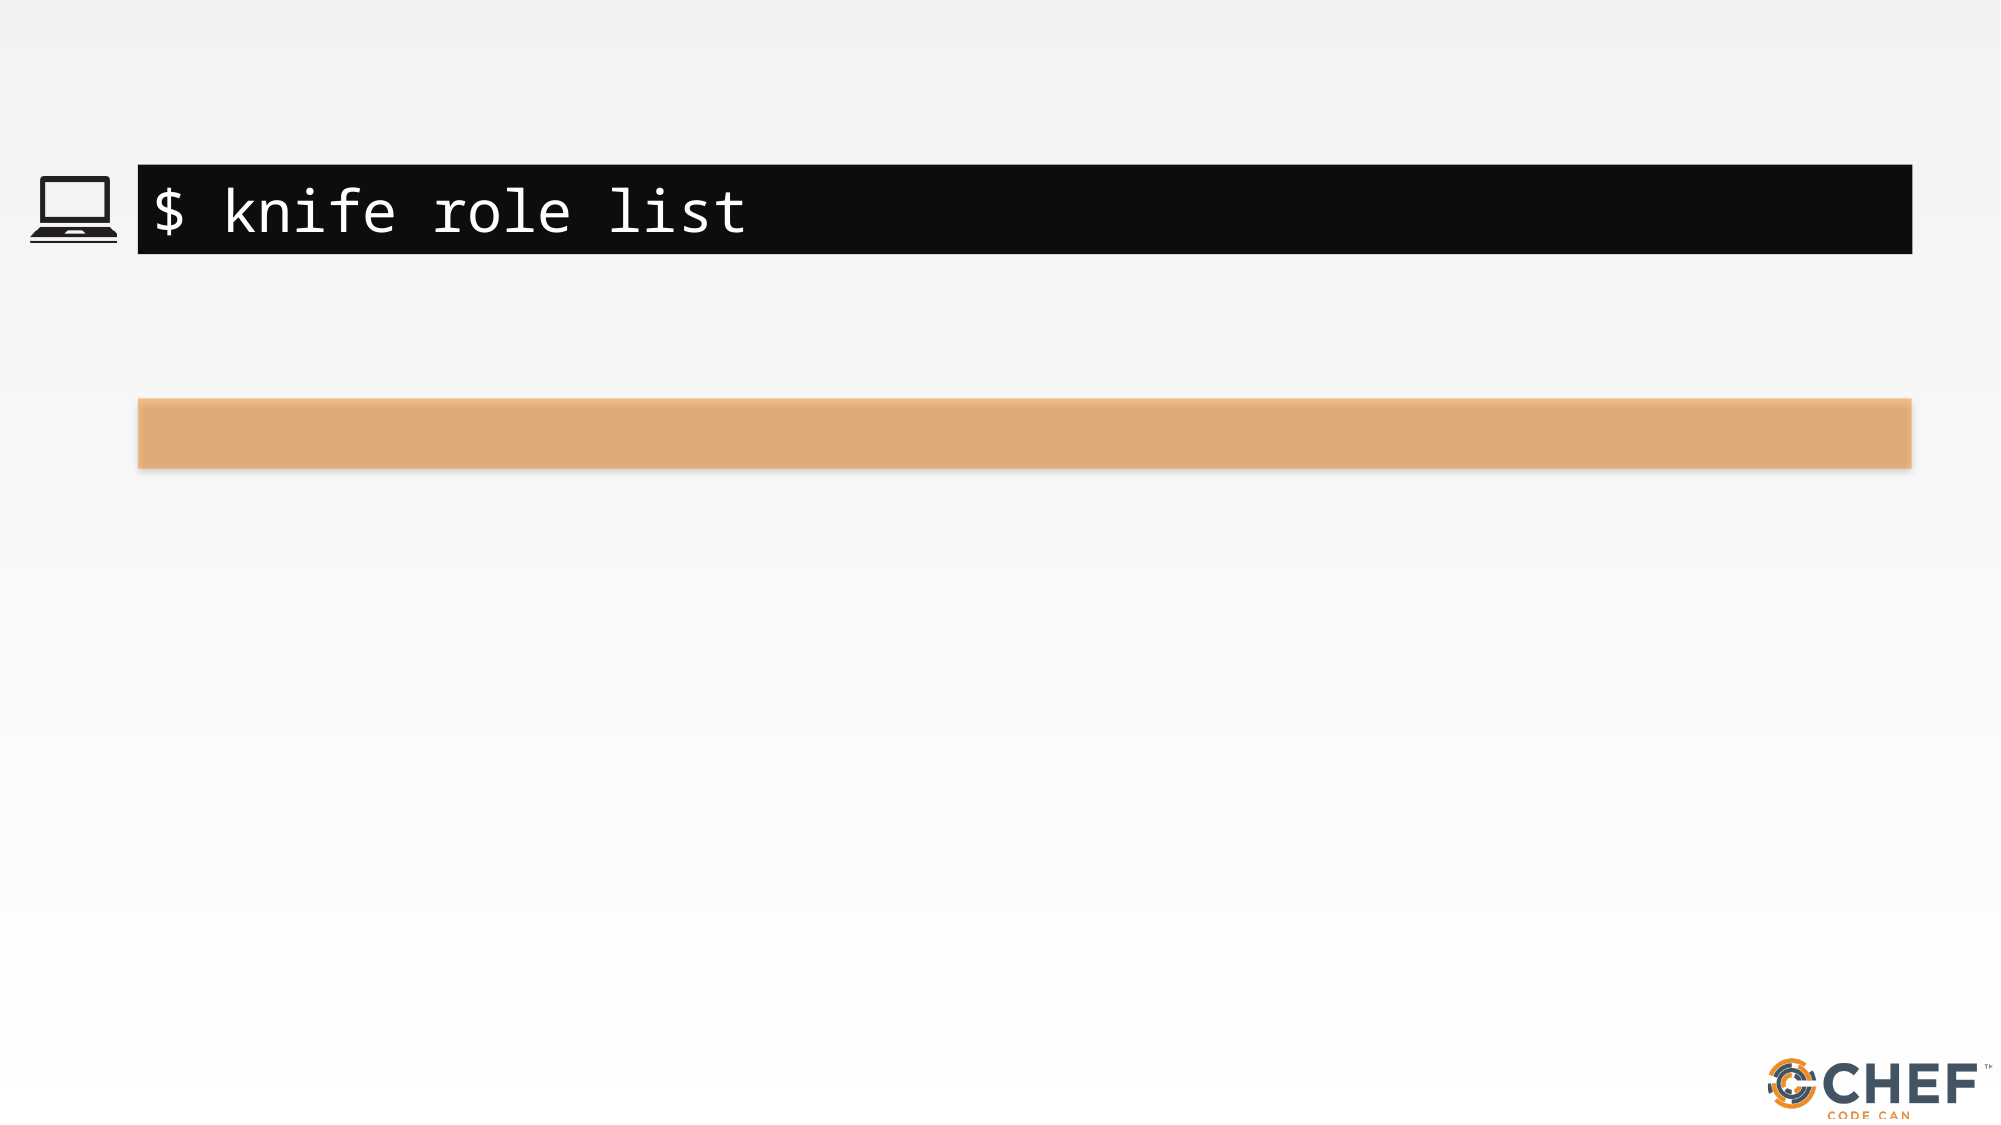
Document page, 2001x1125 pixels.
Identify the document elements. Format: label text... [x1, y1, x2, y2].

list $ knife role list [137, 164, 1913, 255]
